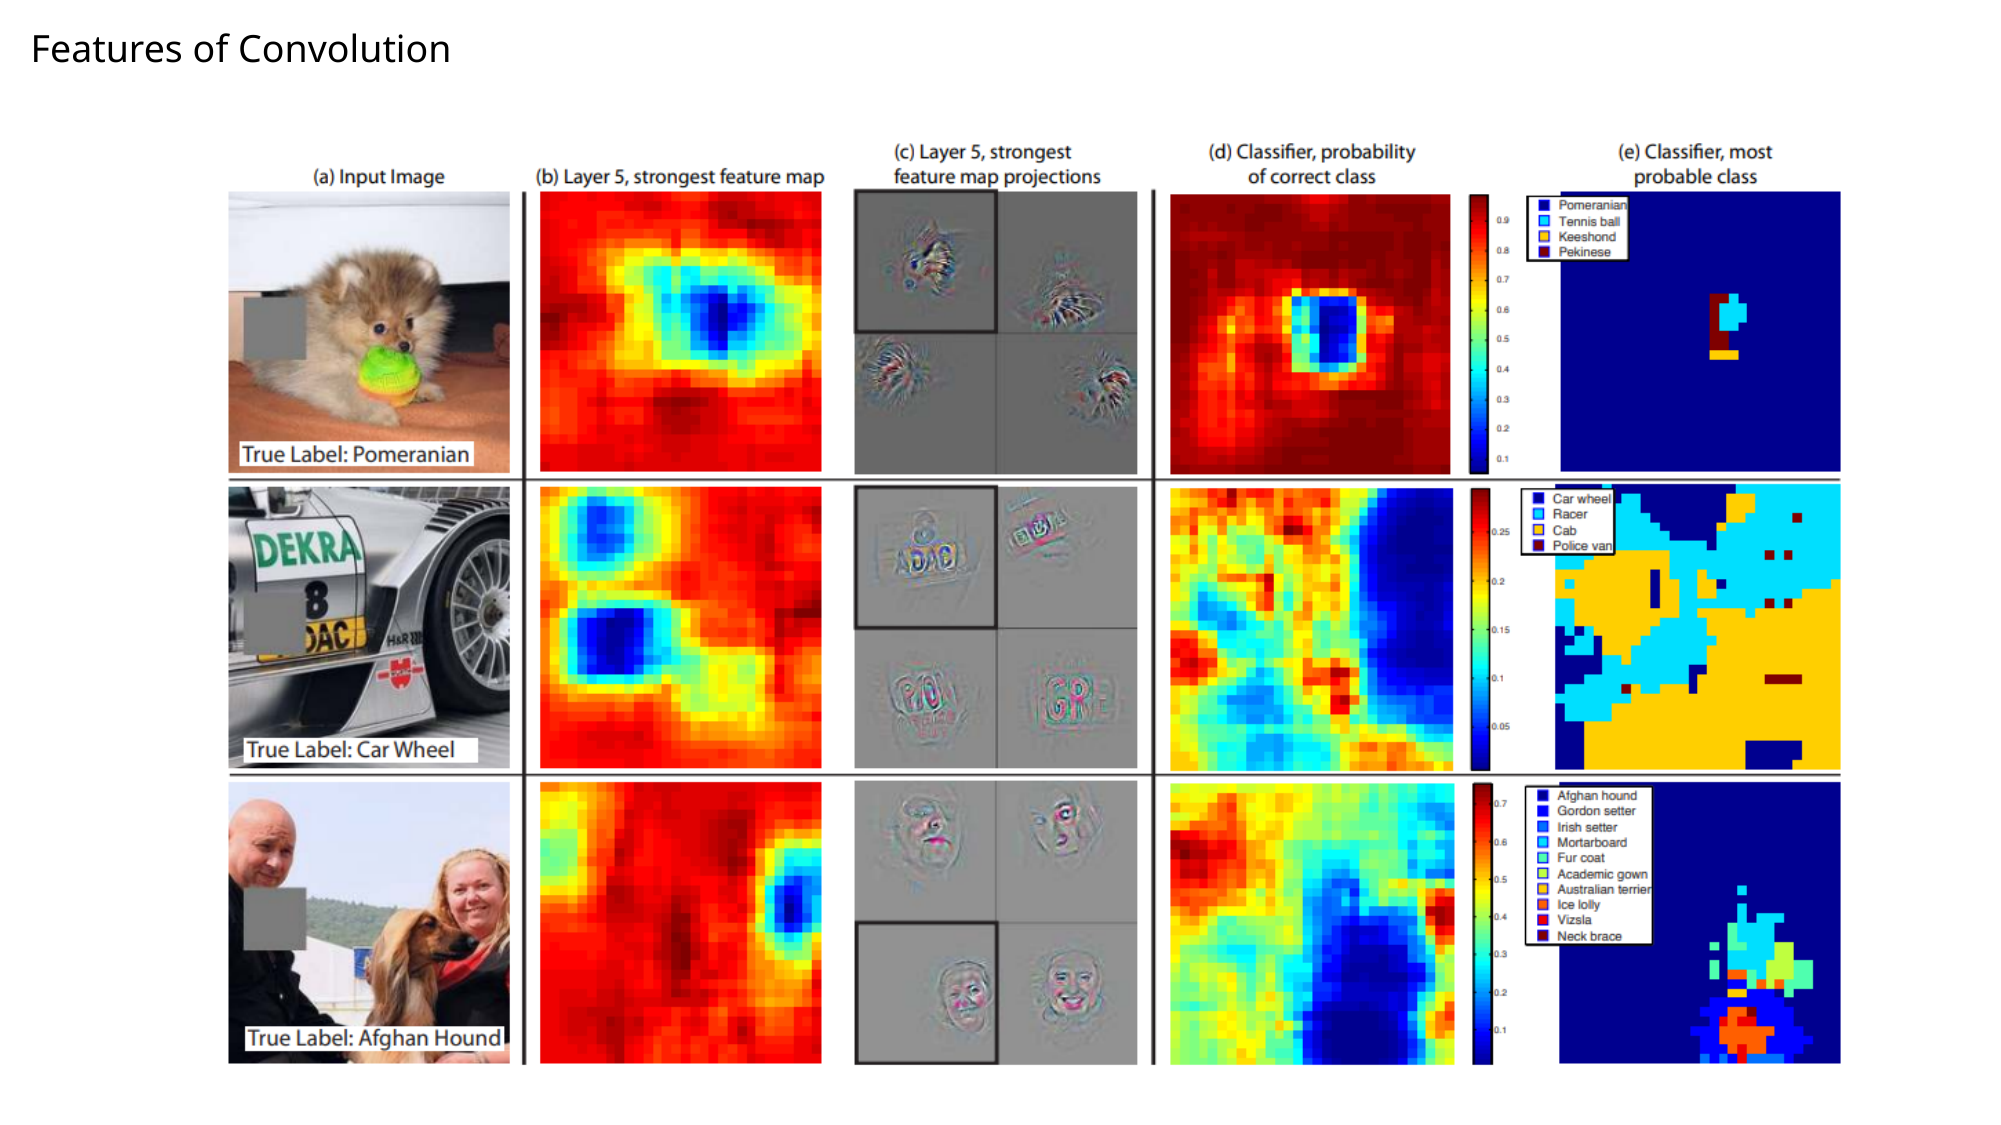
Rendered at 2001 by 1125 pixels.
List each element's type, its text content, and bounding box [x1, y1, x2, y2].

picture [208, 131, 1867, 1083]
text_box Features of Convolution [15, 17, 1108, 78]
